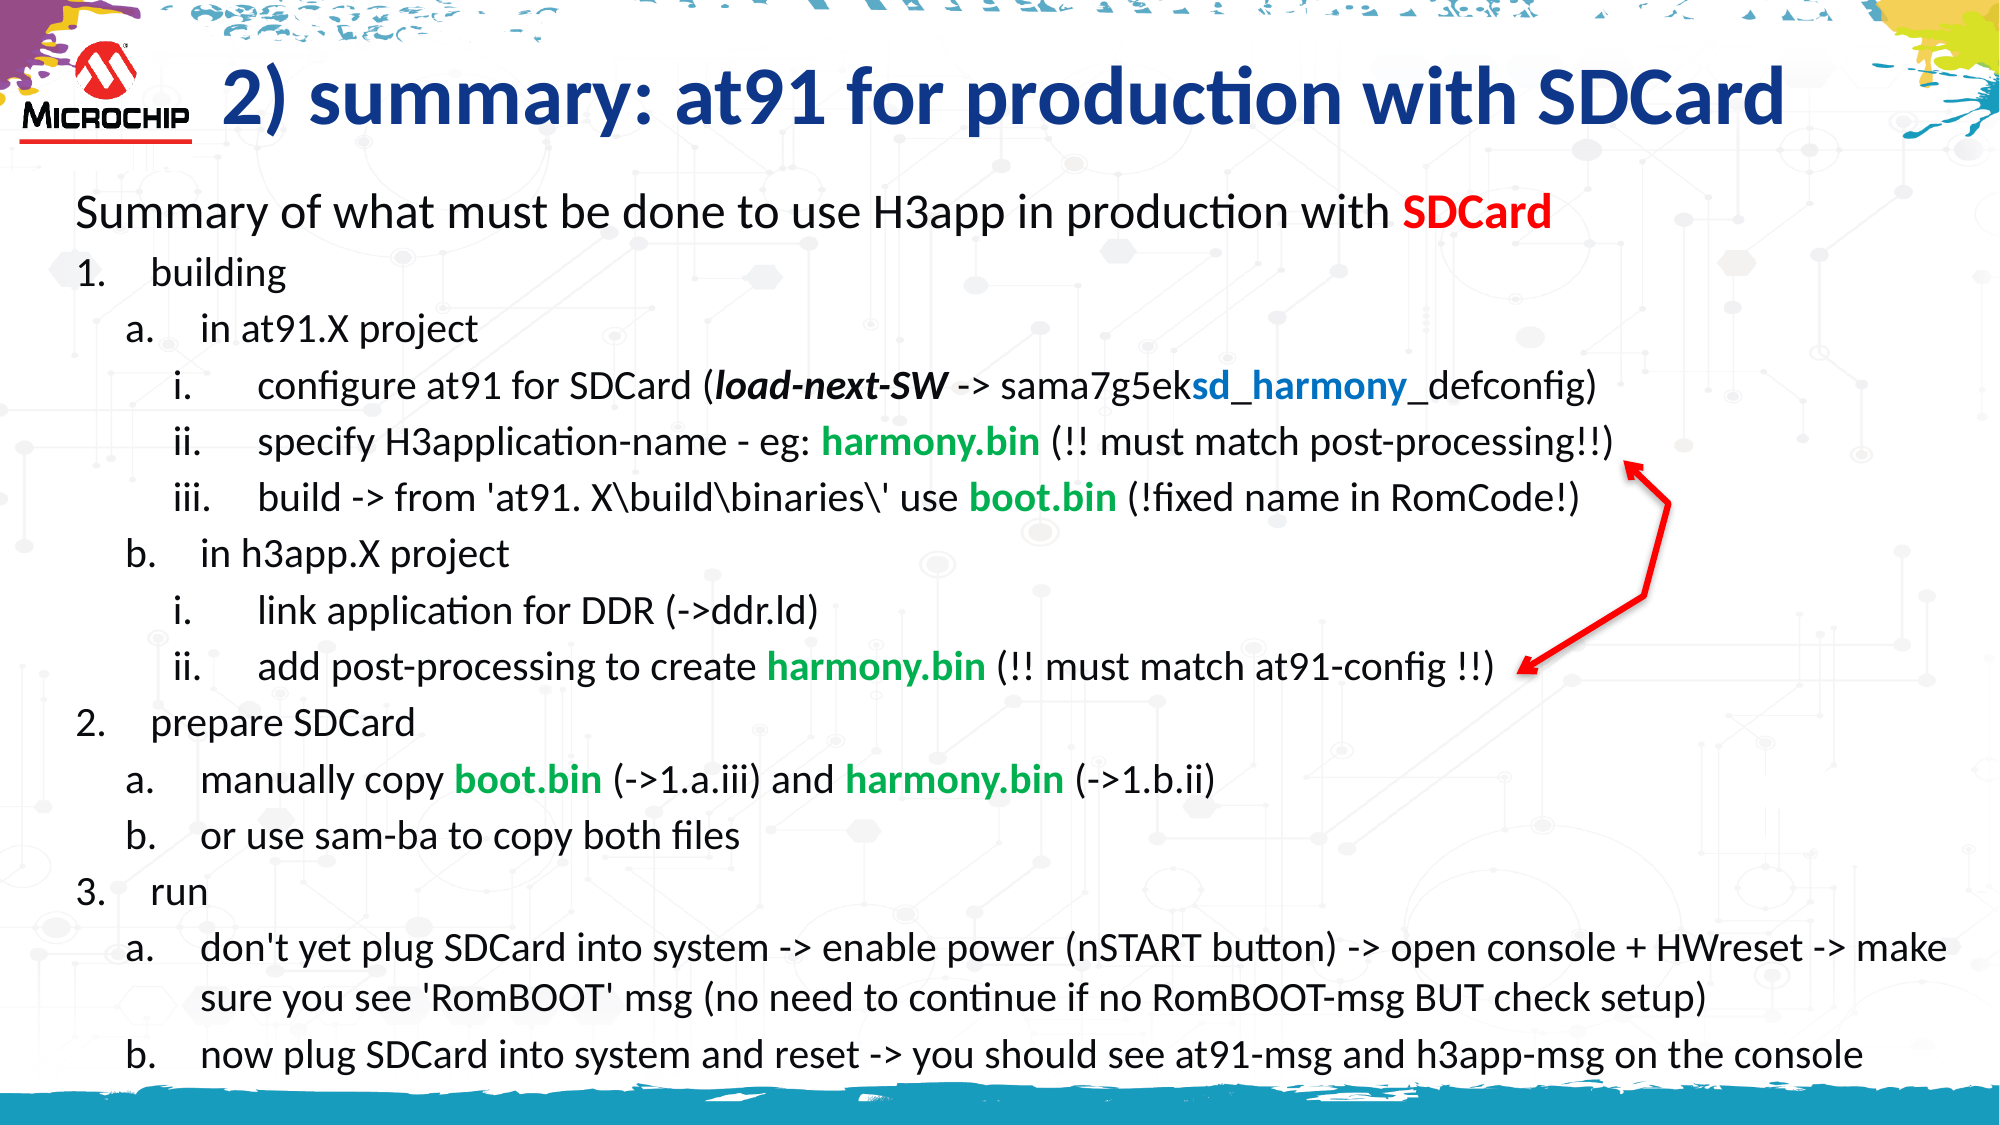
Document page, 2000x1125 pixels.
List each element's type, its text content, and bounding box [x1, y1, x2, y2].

text_box Summary of what must be done to use H3app in production with SDCard building in at91.X project configure at91 for SDCard (load-next-SW -> sama7g5eksd_harmony_defconfig) specify H3application-name - eg: harmony.bin (!! must match post-processing!!) build -> from 'at91. X\build\binaries\' use boot.bin (!fixed name in RomCode!) in h3app.X project link application for DDR (->ddr.ld) add post-processing to create harmony.bin (!! must match at91-config !!) prepare SDCard manually copy boot.bin (->1.a.iii) and harmony.bin (->1.b.ii) or use sam-ba to copy both files run don't yet plug SDCard into system -> enable power (nSTART button) -> open console + HWreset -> make sure you see 'RomBOOT' msg (no need to continue if no RomBOOT-msg BUT check setup) now plug SDCard into system and reset -> you should see at91-msg and h3app-msg on the console [55, 168, 1978, 1094]
picture [0, 0, 2000, 1125]
title 2) summary: at91 for production with SDCard [201, 31, 1922, 136]
text_box [1516, 460, 1670, 674]
